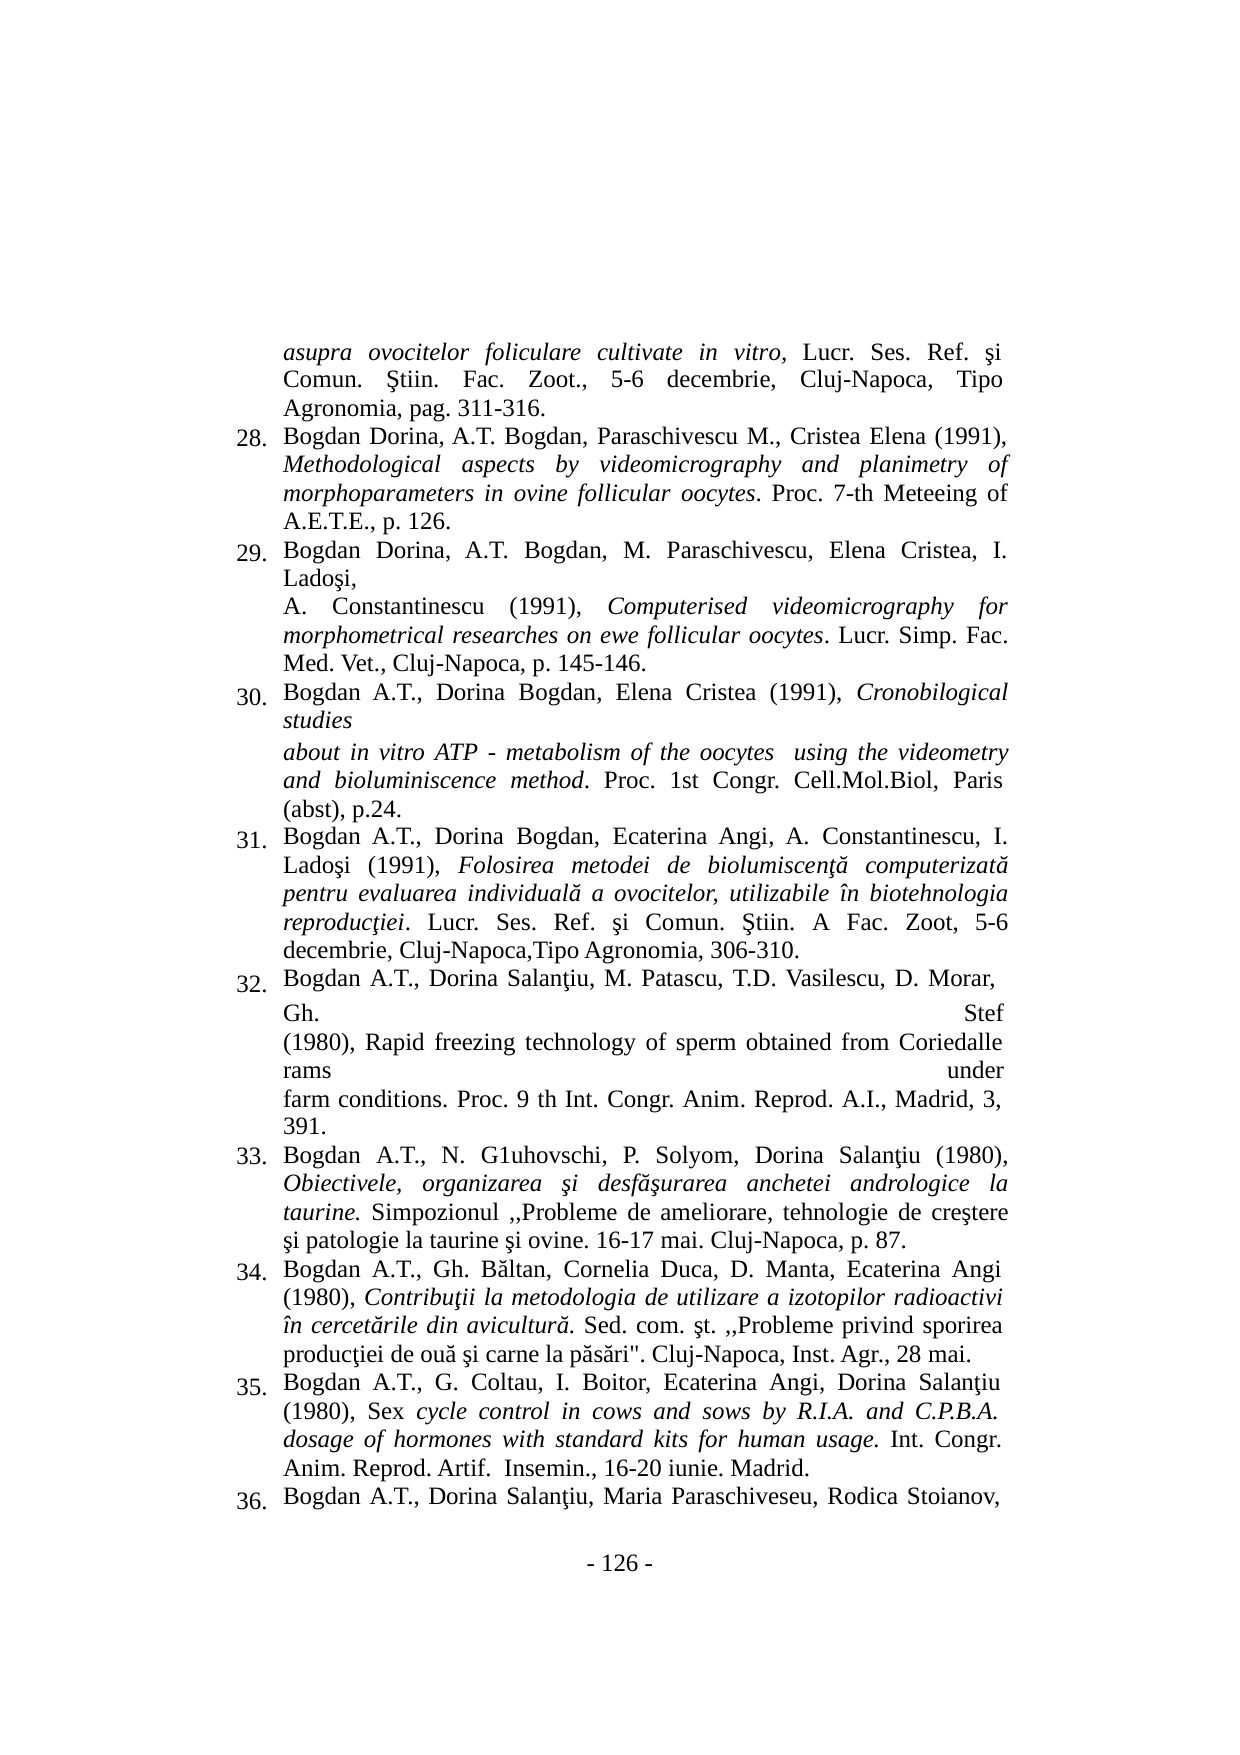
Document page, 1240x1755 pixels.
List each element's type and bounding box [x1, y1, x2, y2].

text_box [280, 337, 1011, 1517]
text_box [234, 1142, 274, 1172]
text_box [234, 538, 274, 568]
text_box [234, 1372, 274, 1402]
text_box [234, 826, 274, 856]
text_box [234, 1257, 274, 1287]
text_box [234, 682, 274, 712]
text_box [234, 1487, 274, 1517]
text_box [234, 423, 274, 453]
text_box [584, 1549, 660, 1579]
text_box [234, 969, 274, 999]
